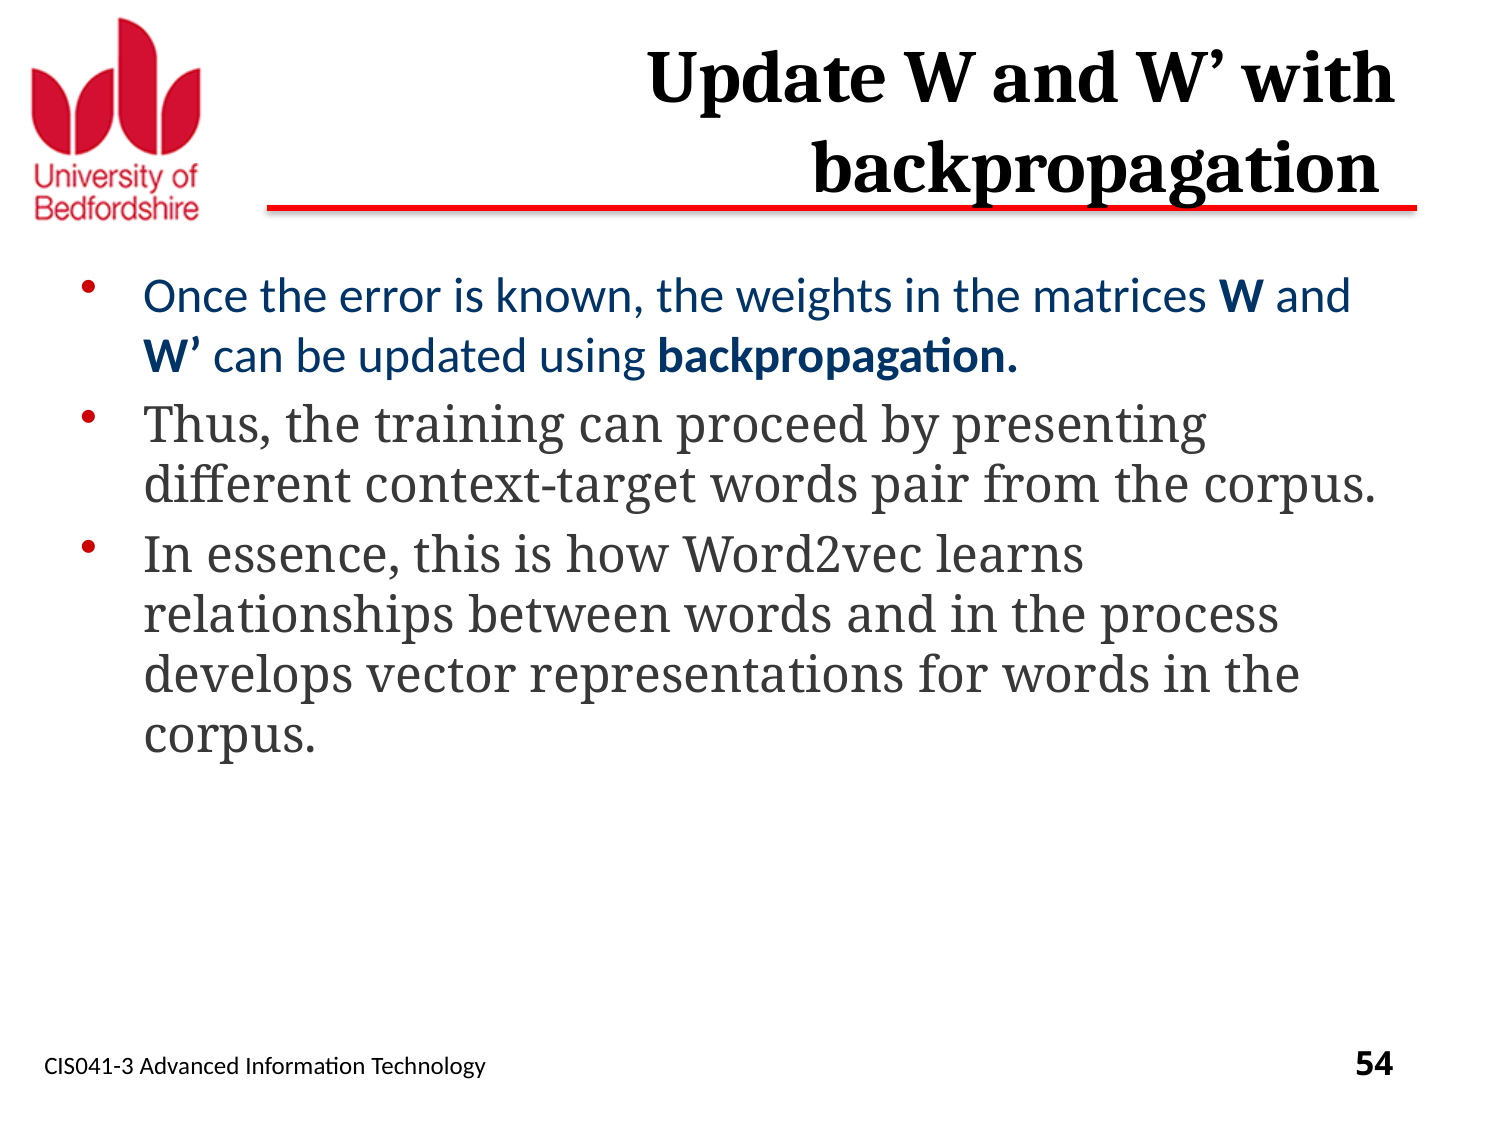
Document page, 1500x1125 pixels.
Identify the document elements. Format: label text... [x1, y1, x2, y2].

title Update W and W’ with backpropagation [301, 61, 1413, 174]
list Once the error is known, the weights in the matrices W and W’ can be updated using backpropagation. Thus, the training can proceed by presenting different context-target words pair from the corpus. In essence, this is how Word2vec learns relationships between words and in the process develops vector representations for words in the corpus. [64, 255, 1413, 728]
picture [0, 0, 237, 236]
footer CIS041-3 Advanced Information Technology [29, 1035, 514, 1095]
